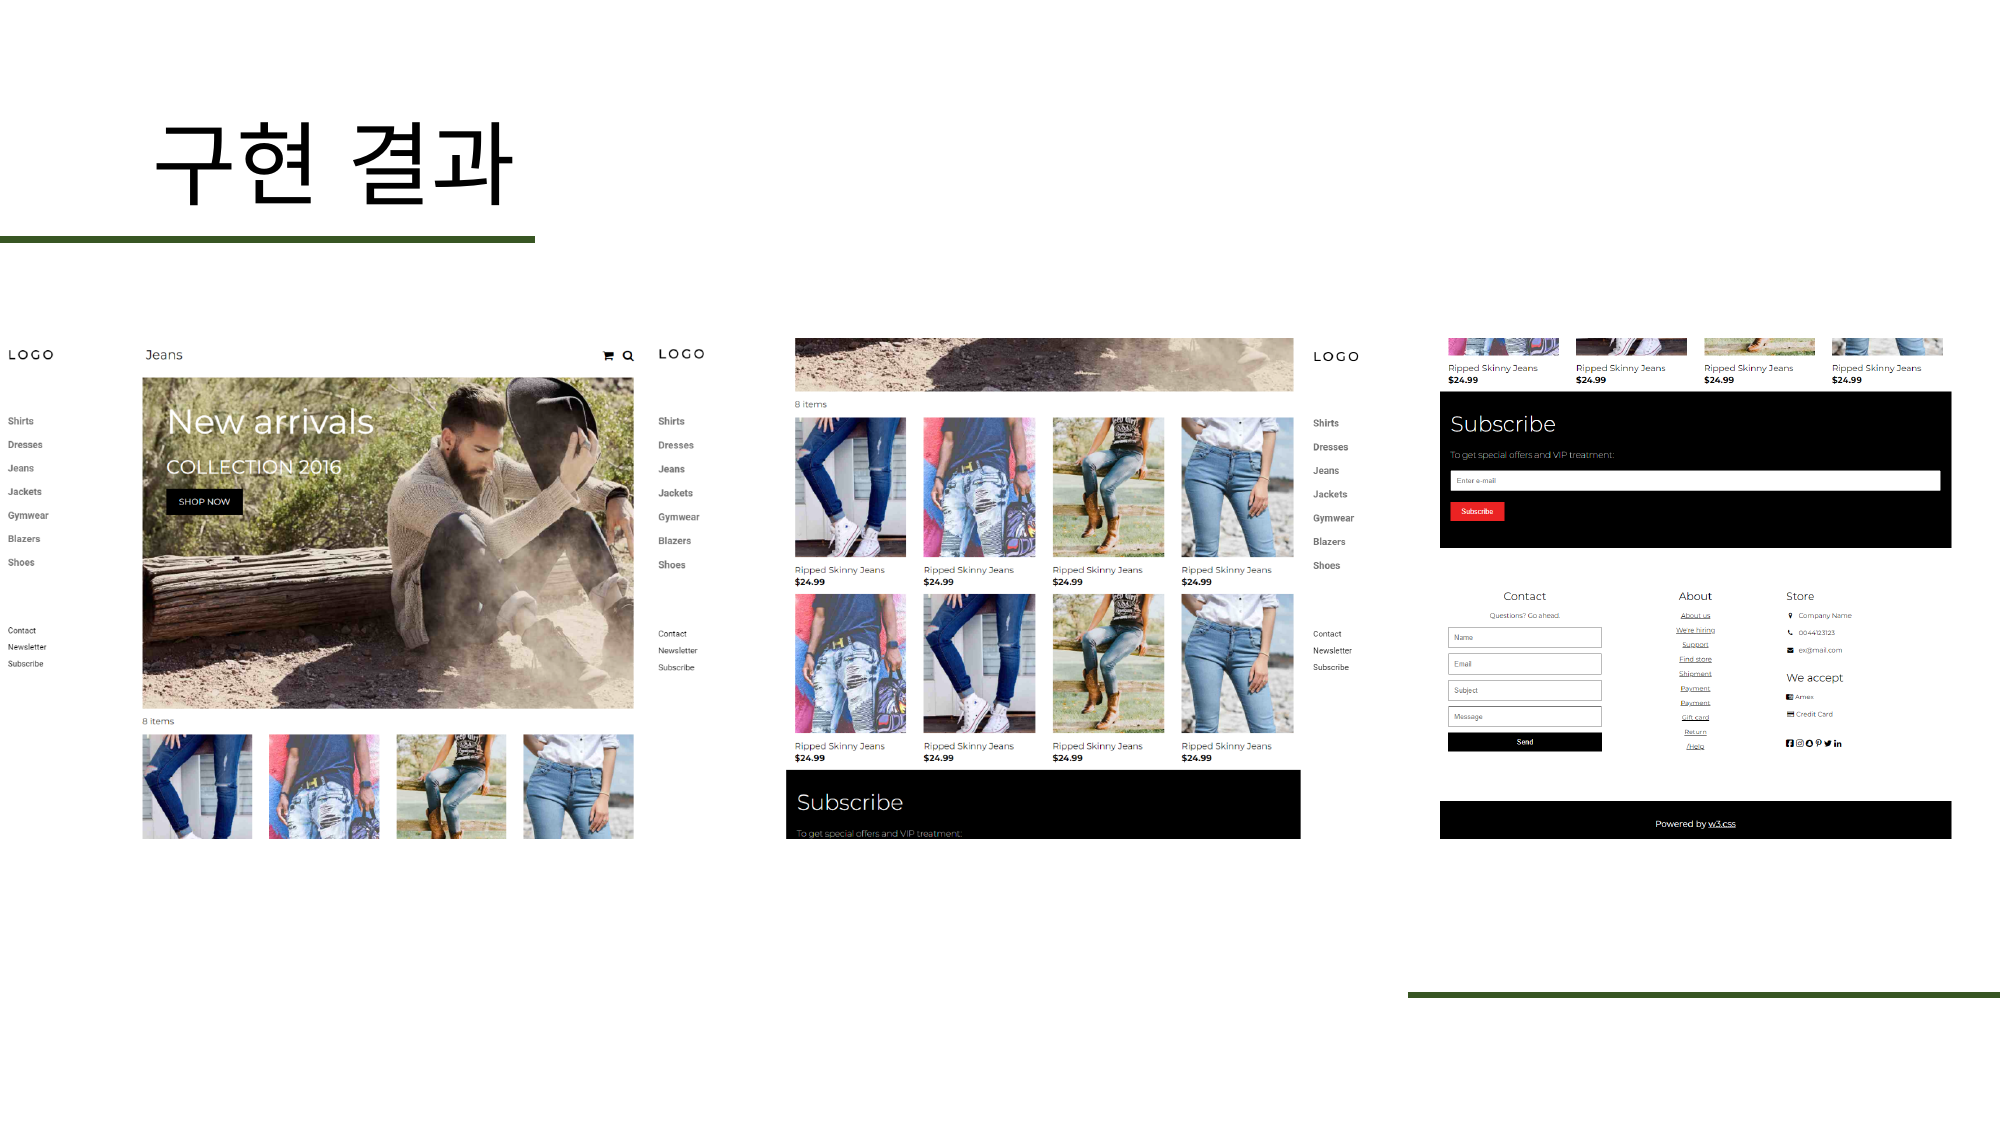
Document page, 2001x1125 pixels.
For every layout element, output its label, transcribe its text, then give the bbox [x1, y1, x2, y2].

picture [649, 338, 1998, 839]
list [0, 338, 649, 839]
title 구현 결과 [137, 59, 1863, 278]
